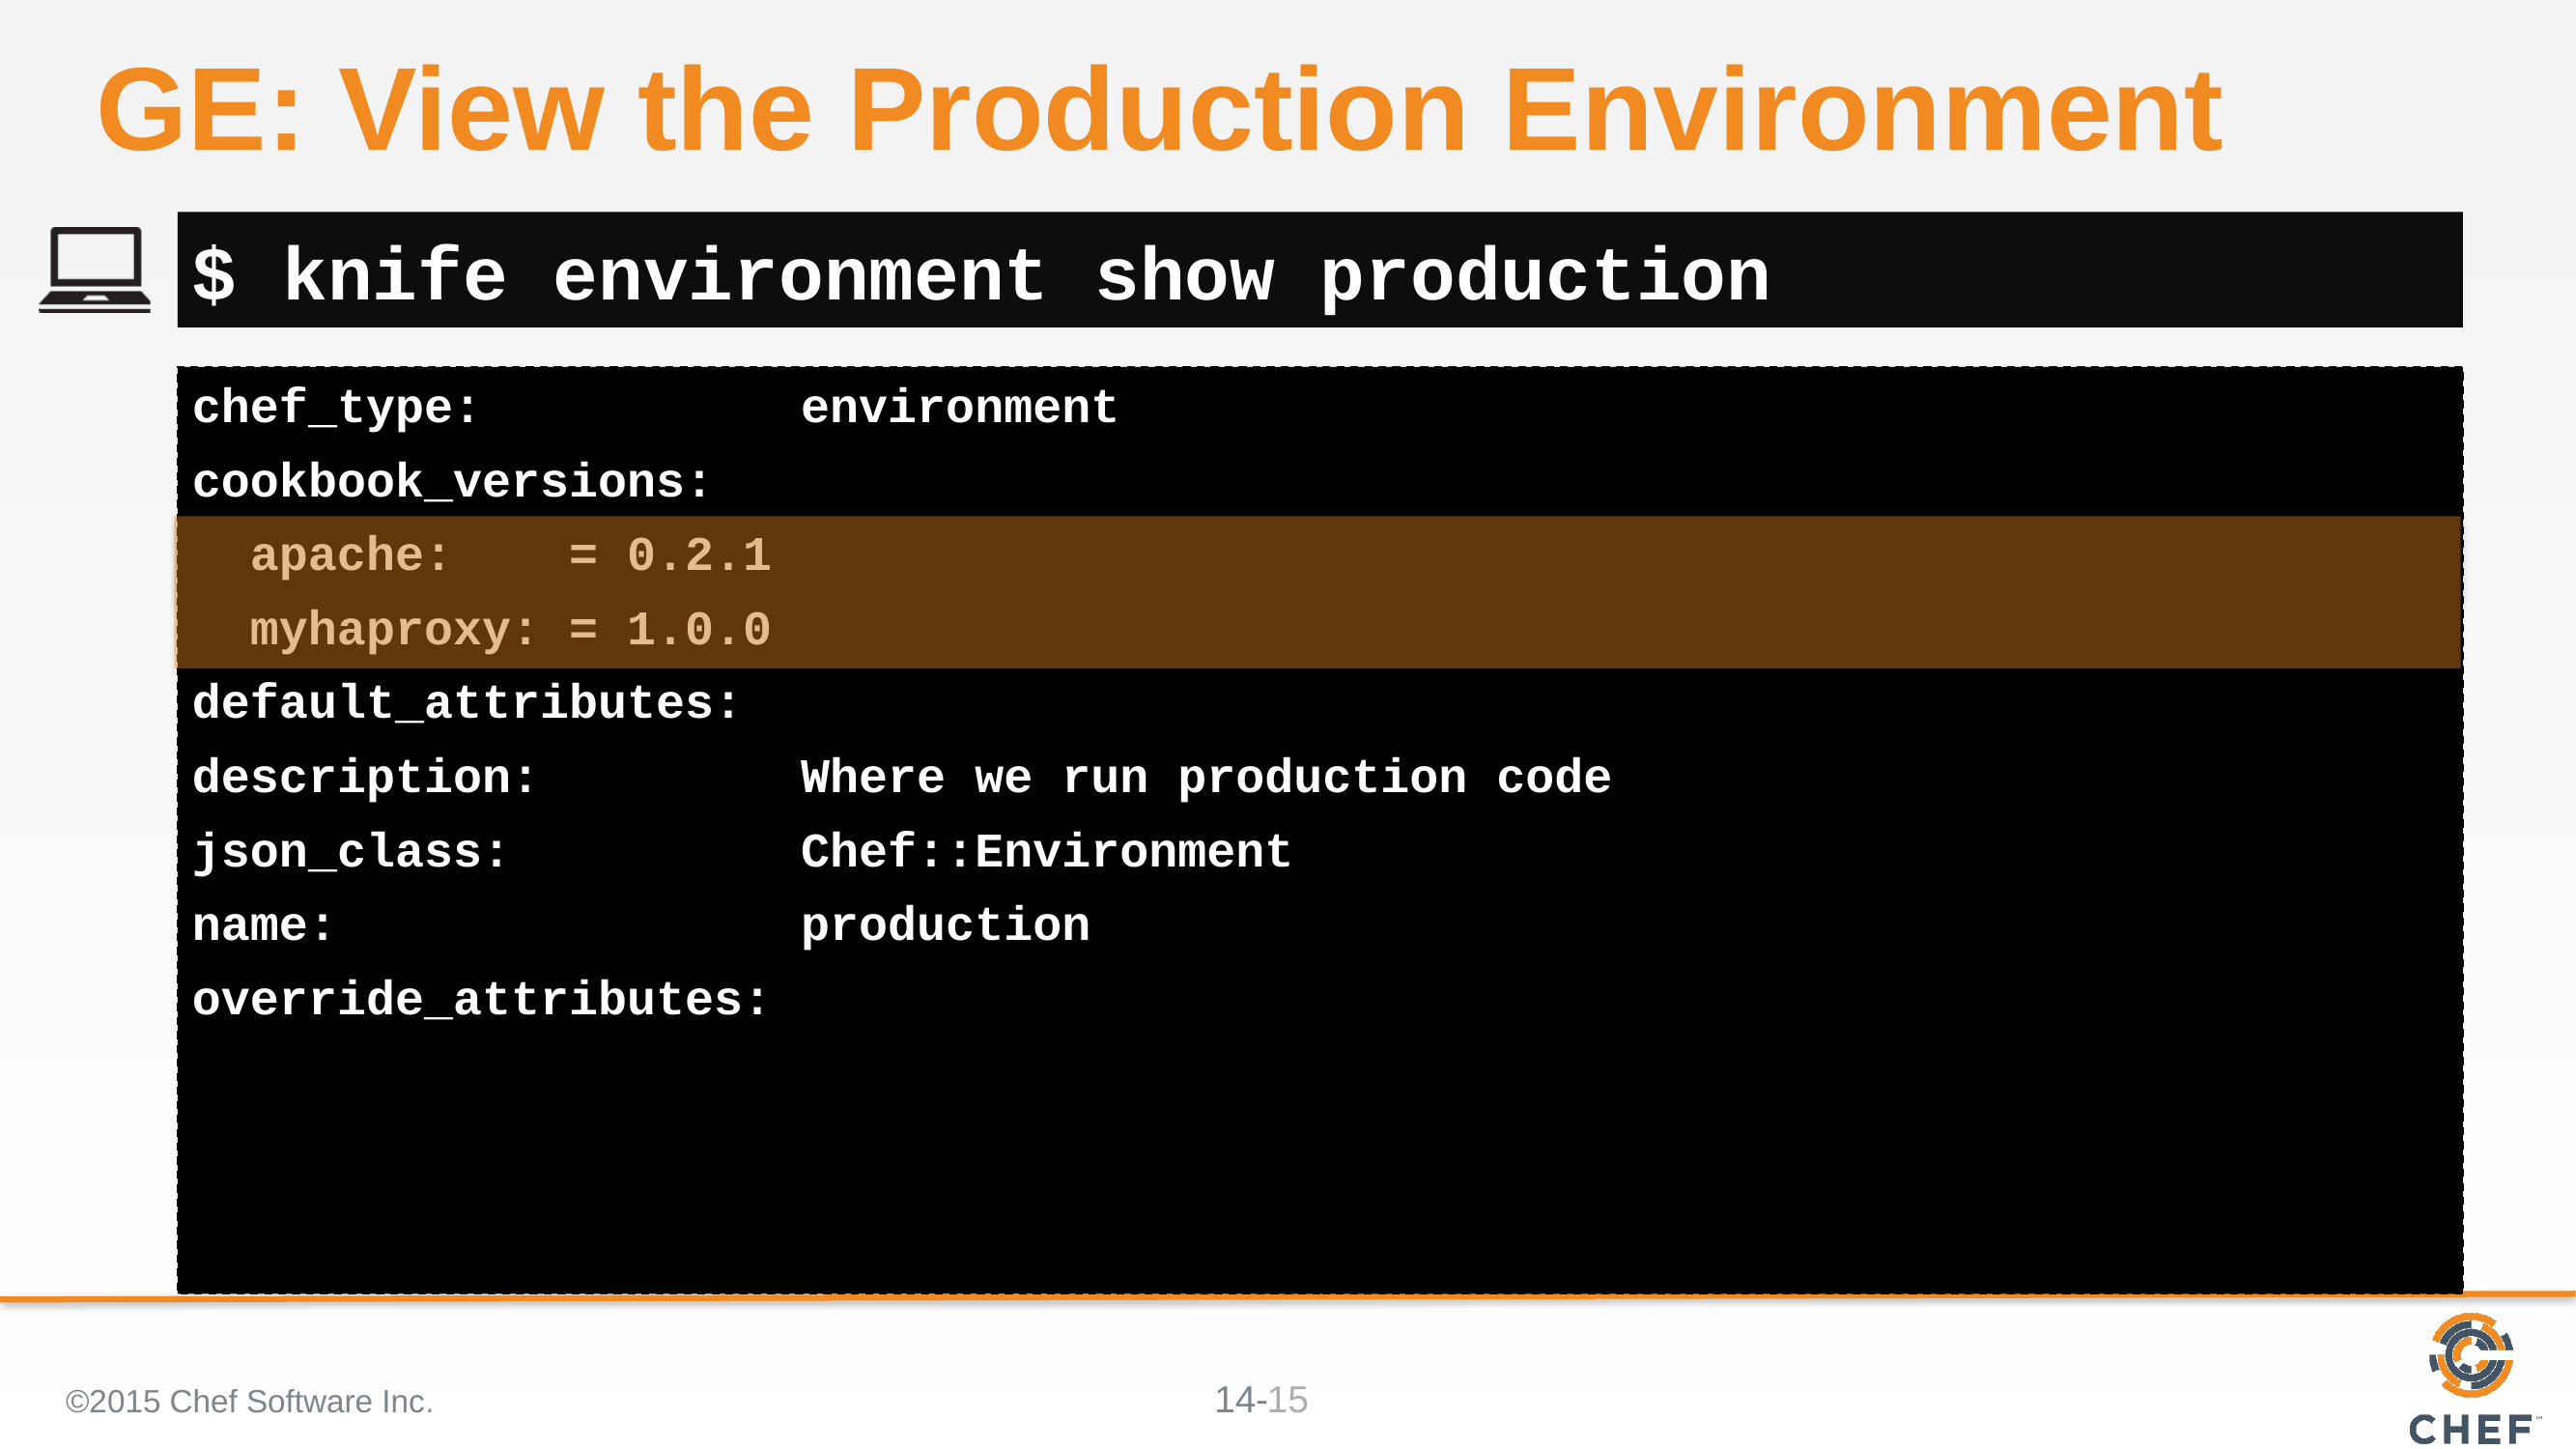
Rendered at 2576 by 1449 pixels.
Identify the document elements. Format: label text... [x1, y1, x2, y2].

title GE: View the Production Environment [96, 48, 2463, 180]
picture [2399, 1297, 2550, 1449]
text_box [174, 516, 2461, 669]
list $ knife environment show production [177, 212, 2463, 327]
footer ©2015 Chef Software Inc. [51, 1359, 952, 1440]
list chef_type: environment cookbook_versions: apache: = 0.2.1 myhaproxy: = 1.0.0 default_attributes: description: Where we run production code json_class: Chef::Environment name: production override_attributes: [177, 680, 2464, 1294]
list chef_type: environment cookbook_versions: apache: = 0.2.1 myhaproxy: = 1.0.0 default_attributes: description: Where we run production code json_class: Chef::Environment name: production override_attributes: [177, 366, 2464, 514]
slide_number 15 [998, 1359, 1578, 1437]
